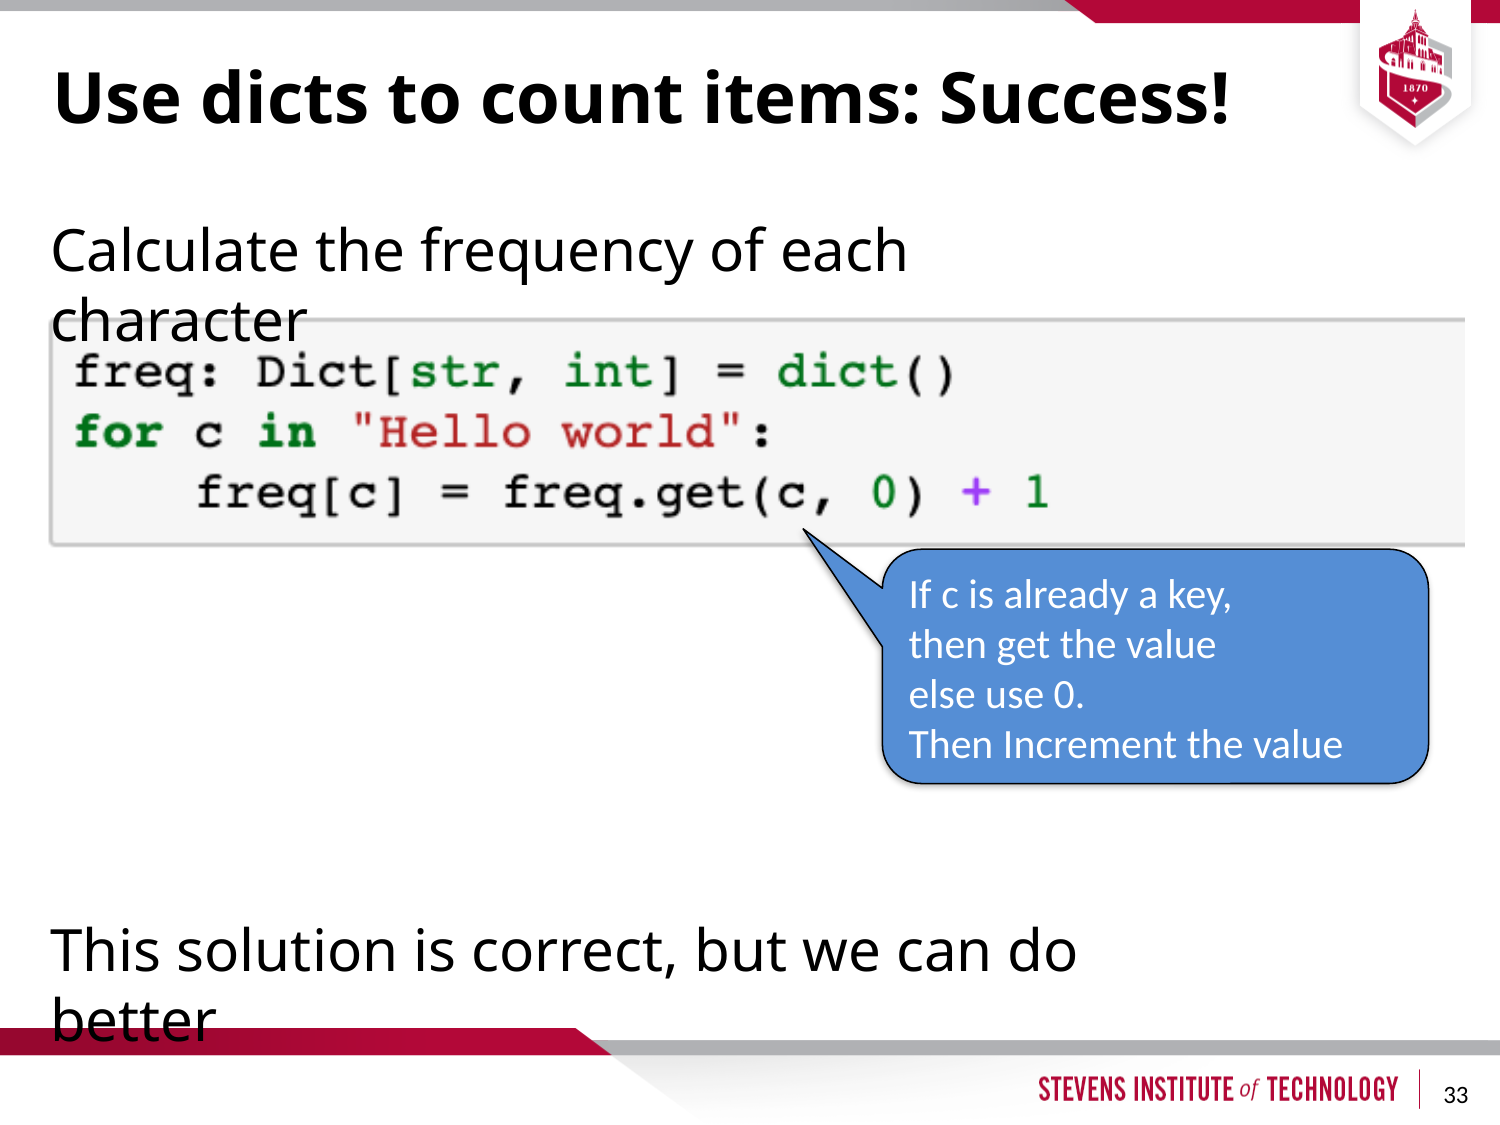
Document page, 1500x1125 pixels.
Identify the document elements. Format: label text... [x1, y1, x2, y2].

text_box If c is already a key, then get the value else use 0. Then Increment the value [829, 569, 1430, 785]
picture [0, 1028, 1500, 1125]
slide_number 33 [1428, 1071, 1490, 1108]
title Use dicts to count items: Success! [37, 45, 1338, 150]
picture [0, 0, 1500, 160]
list Calculate the frequency of each character This solution is correct, but we can do better [35, 205, 1143, 946]
picture [43, 311, 1465, 561]
